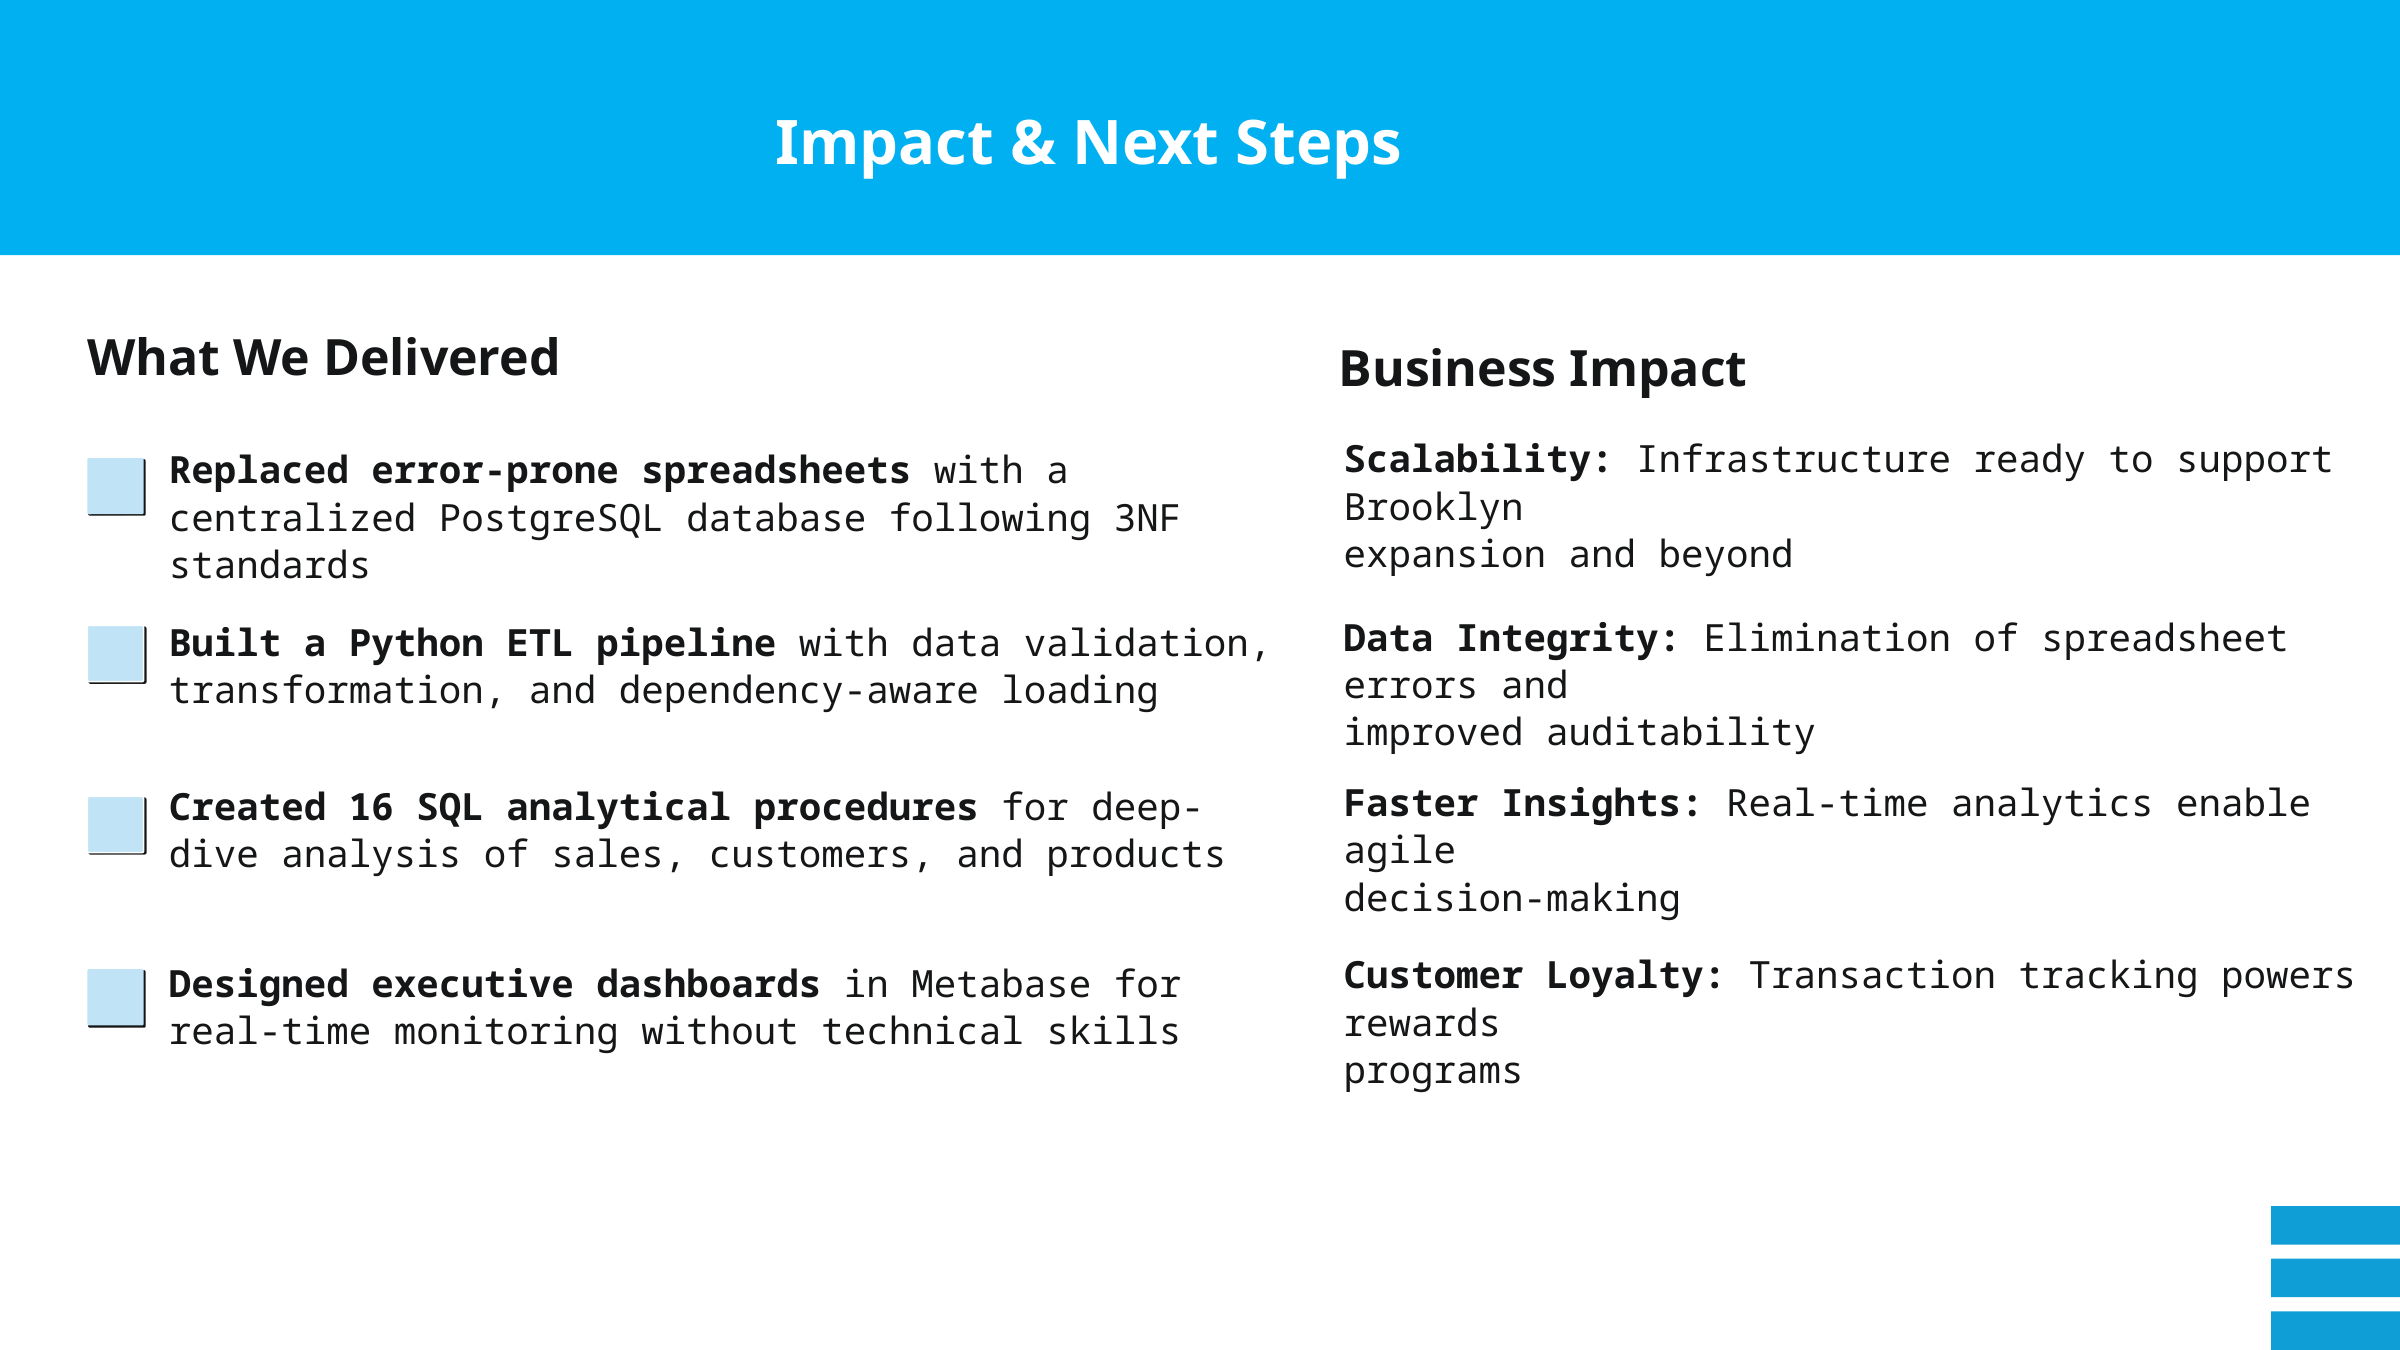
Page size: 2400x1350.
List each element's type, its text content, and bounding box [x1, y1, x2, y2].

text_box Replaced error-prone spreadsheets with a centralized PostgreSQL database following 3NF standards [168, 444, 1284, 525]
text_box Designed executive dashboards in Metabase for real-time monitoring without technical skills [168, 957, 1284, 1038]
text_box Customer Loyalty: Transaction tracking powers rewards programs [1343, 949, 2400, 1094]
text_box [87, 796, 144, 853]
text_box [87, 458, 144, 515]
text_box Data Integrity: Elimination of spreadsheet errors and improved auditability [1343, 611, 2338, 777]
text_box Business Impact [1338, 343, 2030, 424]
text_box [2264, 1211, 2400, 1345]
text_box [87, 625, 144, 682]
text_box Faster Insights: Real-time analytics enable agile decision-making [1343, 777, 2361, 921]
text_box Created 16 SQL analytical procedures for deep-dive analysis of sales, customers, and products [168, 780, 1284, 861]
text_box Impact & Next Steps [775, 84, 1466, 163]
text_box [87, 969, 144, 1026]
text_box What We Delivered [87, 331, 683, 410]
text_box Scalability: Infrastructure ready to support Brooklyn expansion and beyond [1343, 433, 2338, 611]
text_box [0, 0, 2400, 256]
text_box Built a Python ETL pipeline with data validation, transformation, and dependency-aware loading [168, 617, 1284, 698]
